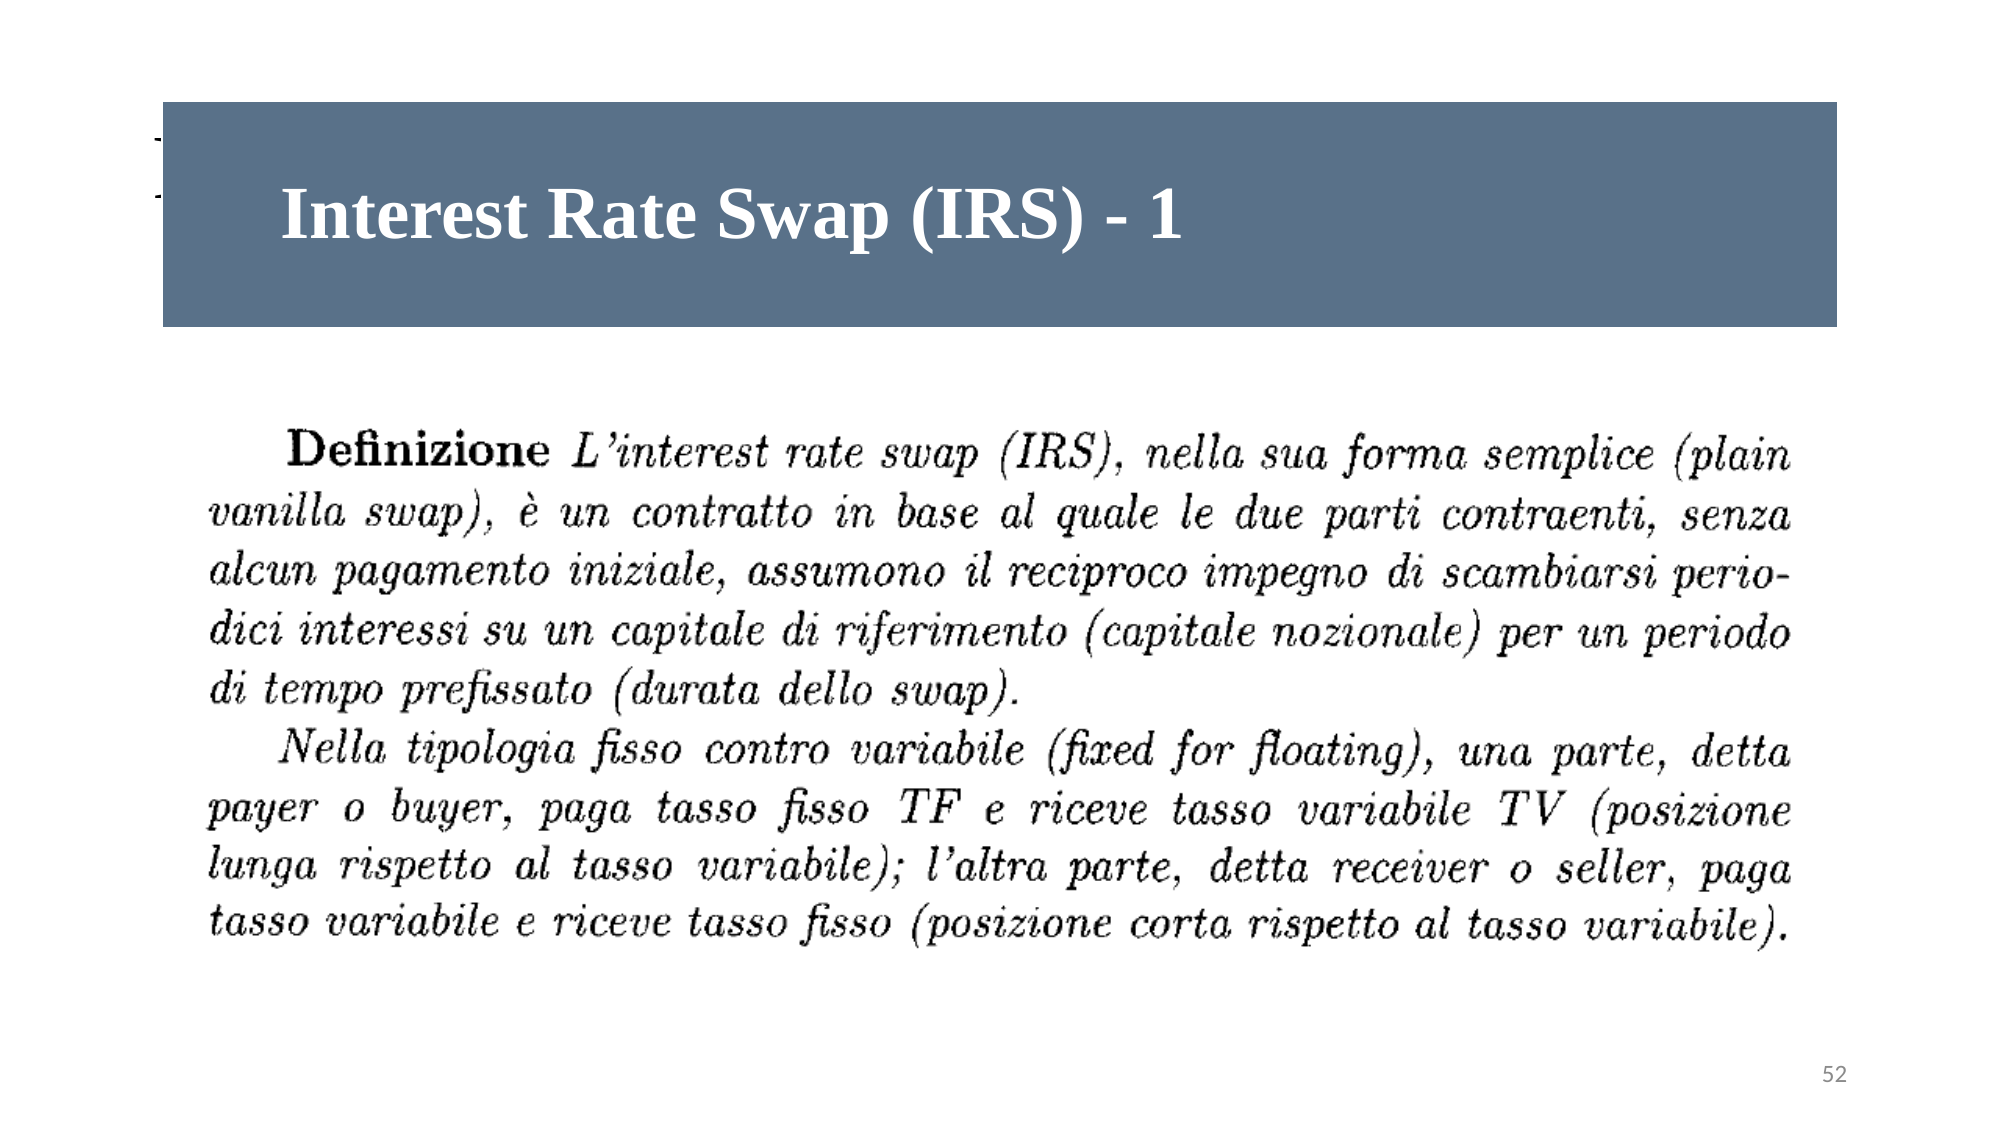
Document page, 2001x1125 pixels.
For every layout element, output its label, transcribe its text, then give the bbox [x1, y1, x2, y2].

text_box Interest Rate Swap (IRS) - 1 [161, 100, 1838, 328]
picture [103, 393, 1808, 967]
slide_number 52 [1412, 1042, 1863, 1103]
title Processi Stocastici [137, 59, 1863, 278]
